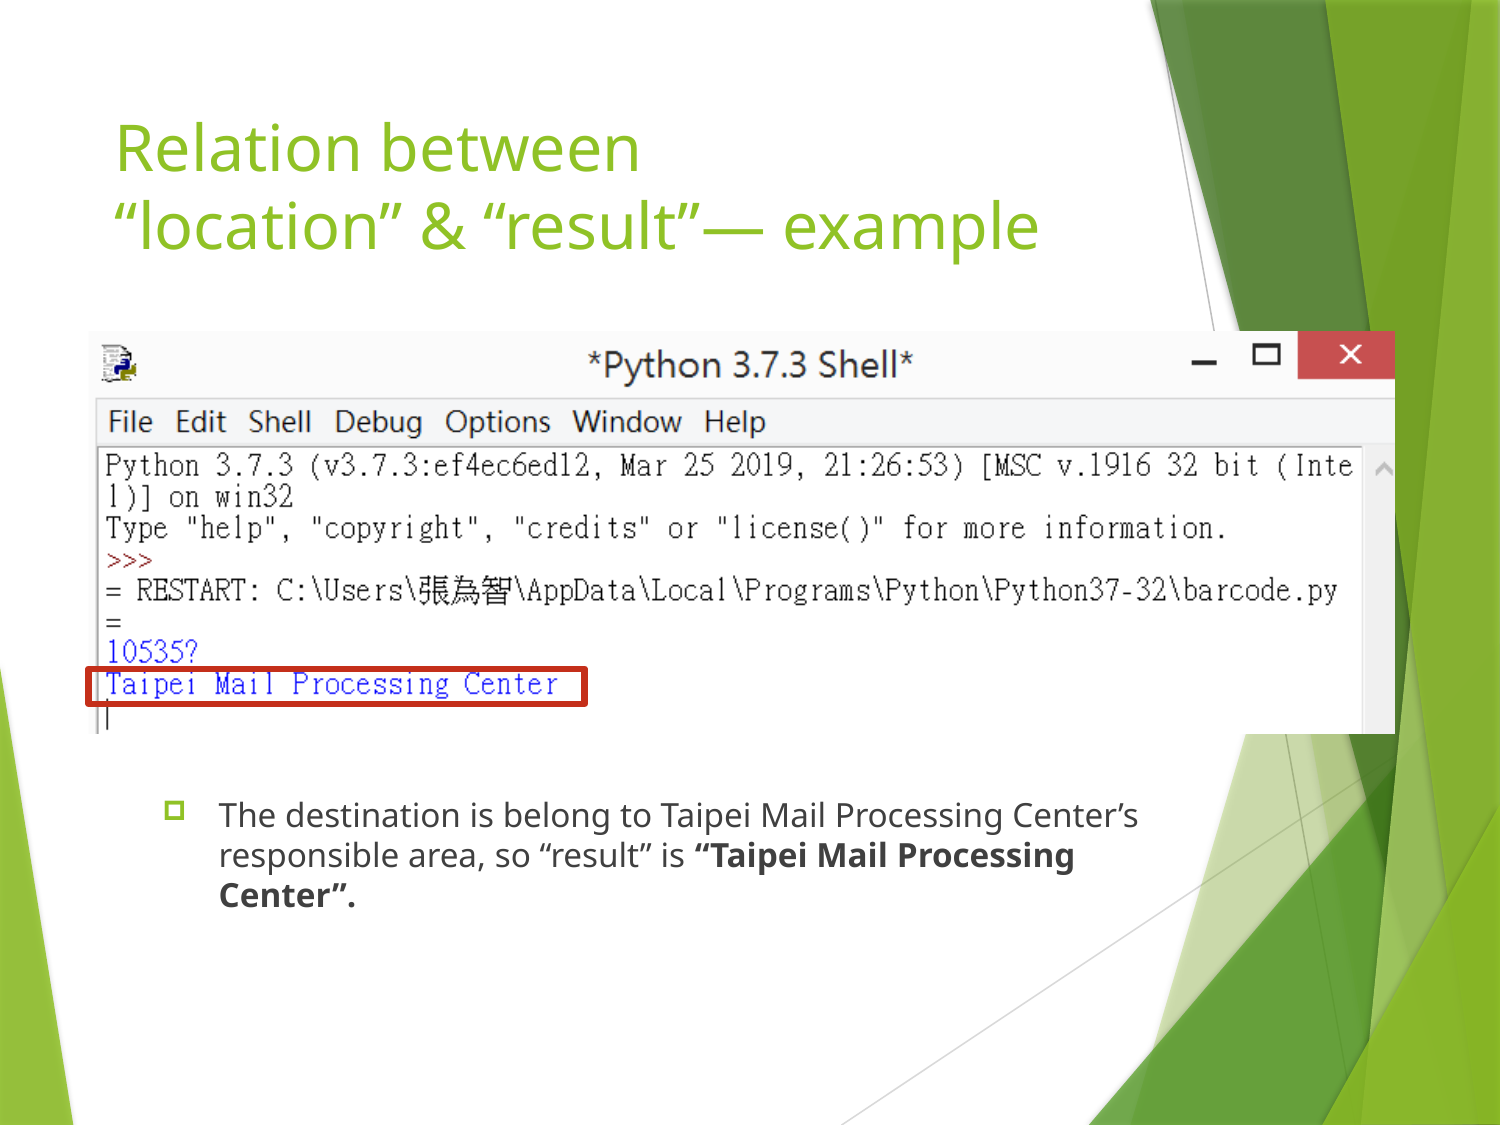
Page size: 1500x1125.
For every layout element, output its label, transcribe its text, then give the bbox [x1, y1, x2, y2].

picture [87, 331, 1396, 734]
title Relation between “location” & “result”— example [99, 99, 1142, 317]
text_box The destination is belong to Taipei Mail Processing Center’s responsible area, so “result” is “Taipei Mail Processing Center”. [147, 786, 1235, 1000]
